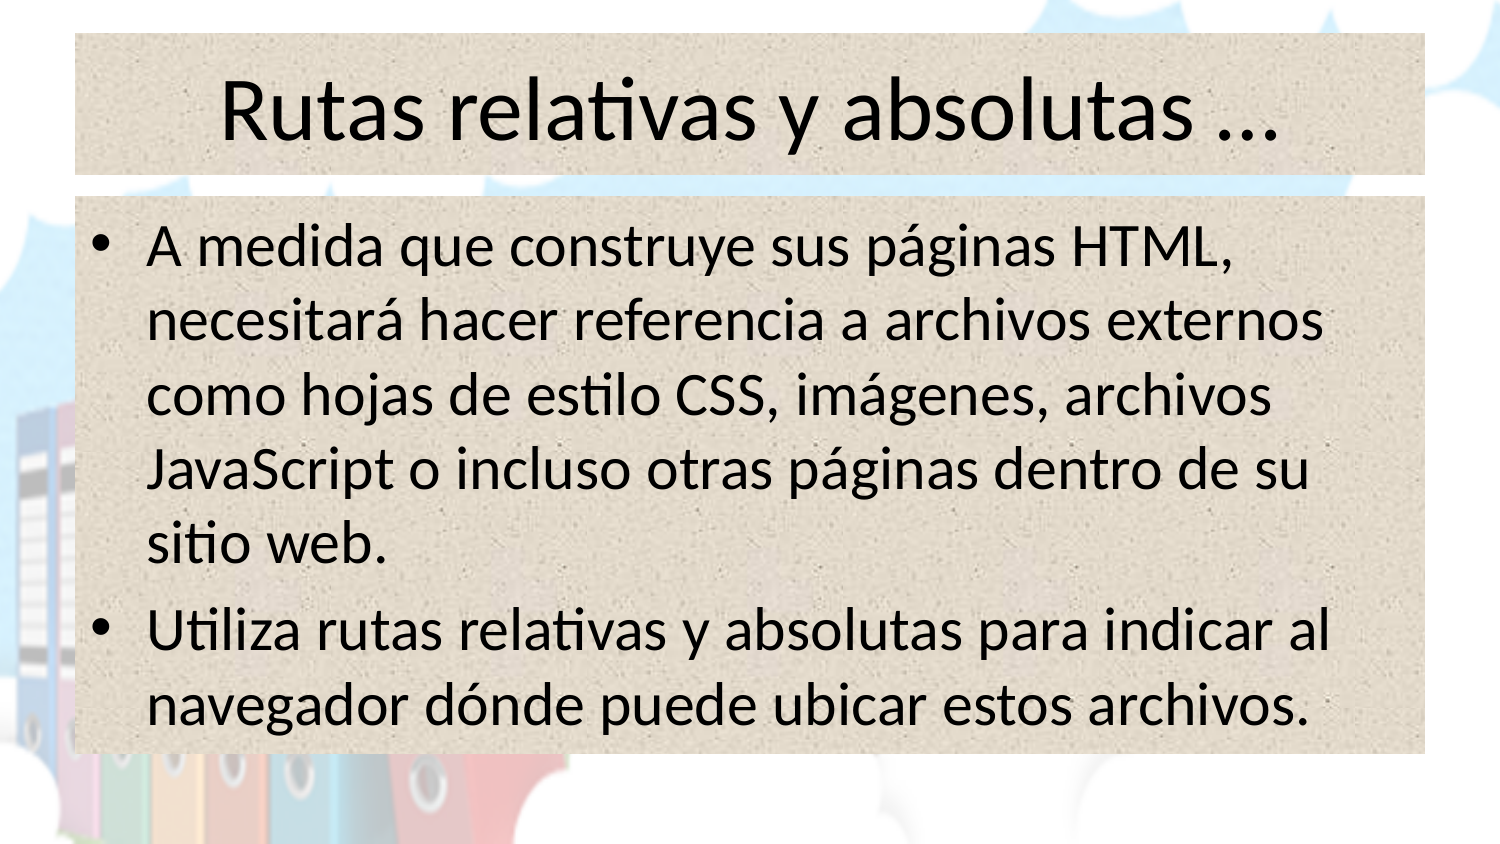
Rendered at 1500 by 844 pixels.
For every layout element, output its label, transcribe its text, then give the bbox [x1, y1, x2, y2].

list A medida que construye sus páginas HTML, necesitará hacer referencia a archivos externos como hojas de estilo CSS, imágenes, archivos JavaScript o incluso otras páginas dentro de su sitio web. Utiliza rutas relativas y absolutas para indicar al navegador dónde puede ubicar estos archivos. [75, 196, 1425, 754]
title Rutas relativas y absolutas … [75, 33, 1425, 175]
